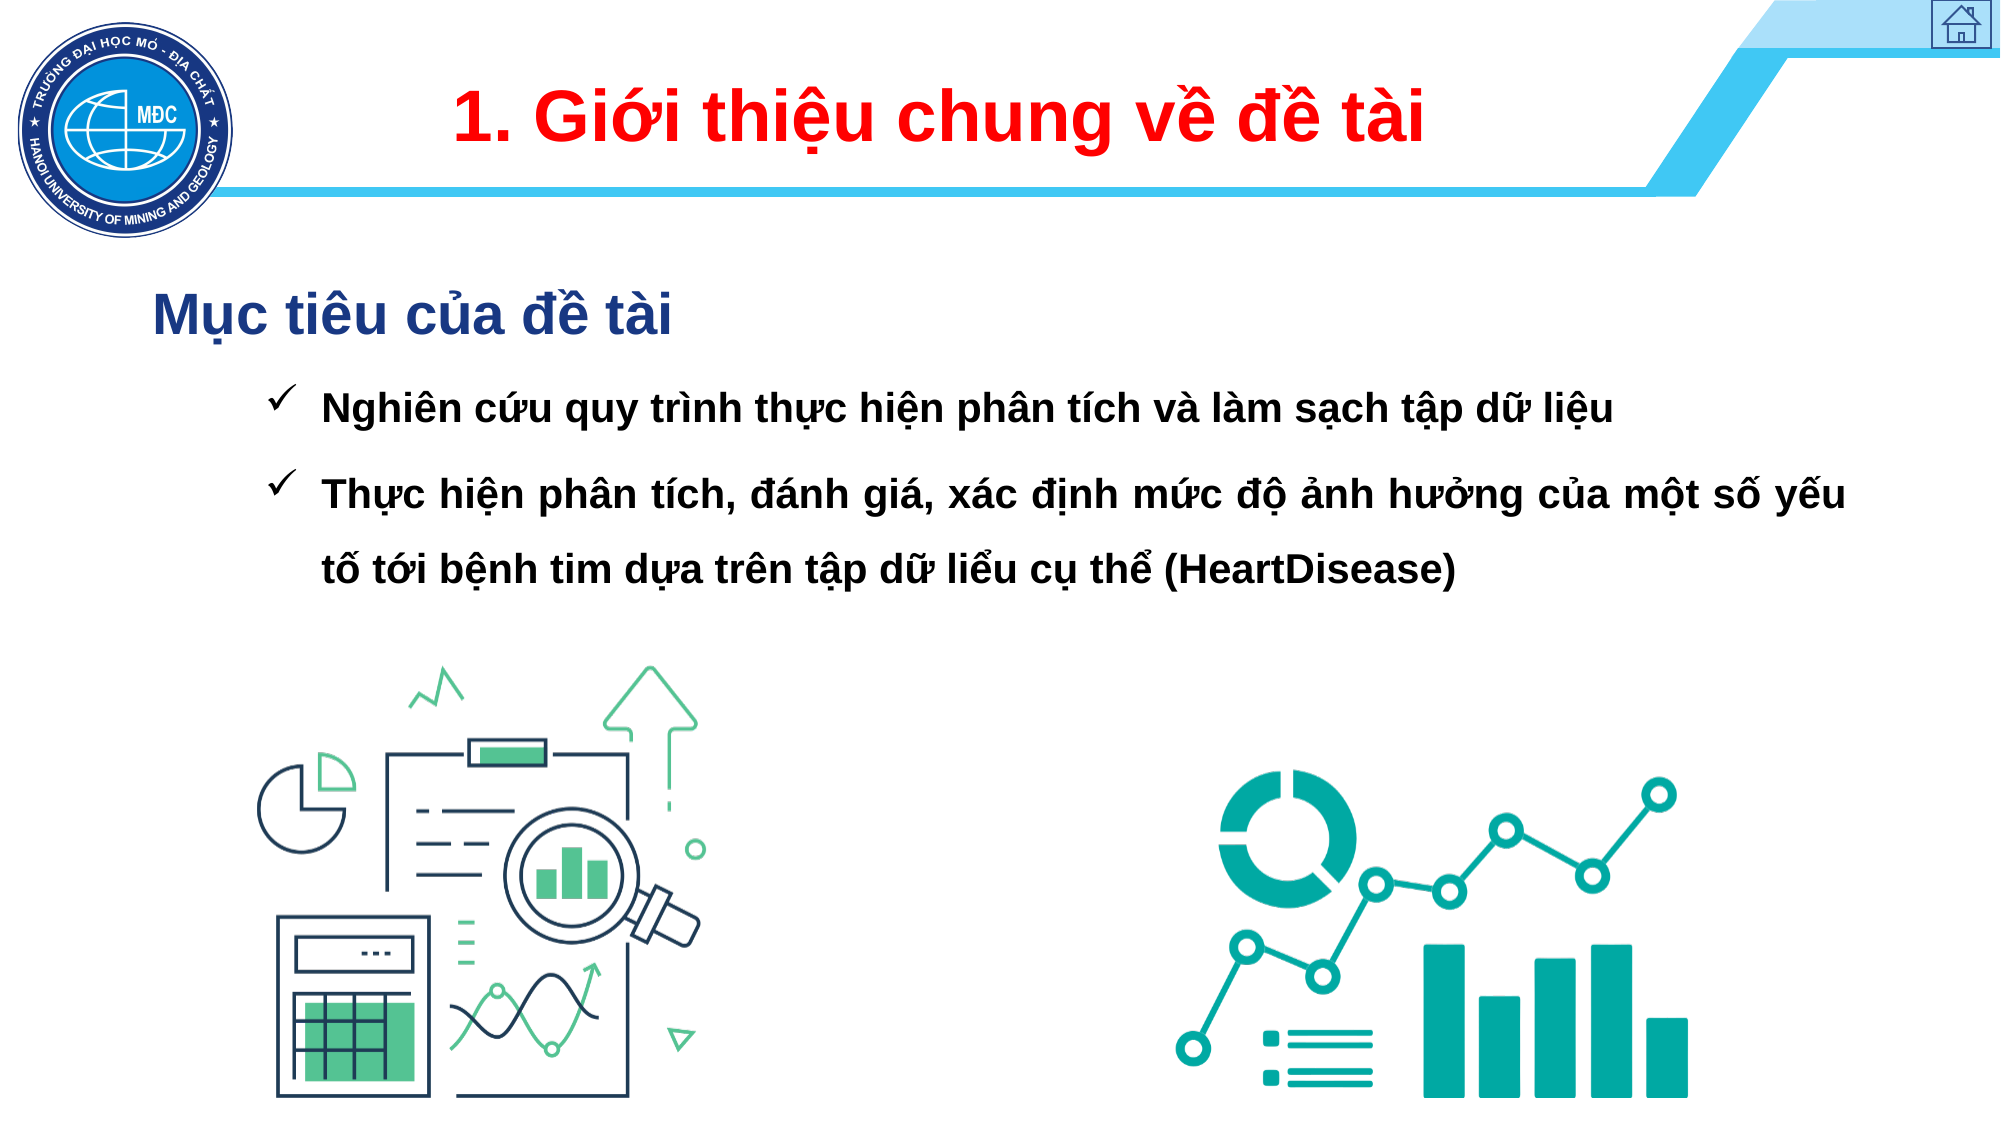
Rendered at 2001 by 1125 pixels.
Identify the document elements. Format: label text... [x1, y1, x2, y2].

list Mục tiêu của đề tài Nghiên cứu quy trình thực hiện phân tích và làm sạch tập dữ liệu Thực hiện phân tích, đánh giá, xác định mức độ ảnh hưởng của một số yếu tố tới bệnh tim dựa trên tập dữ liểu cụ thể (HeartDisease) [137, 233, 1863, 948]
picture [17, 22, 233, 238]
picture [237, 629, 1783, 1098]
title 1. Giới thiệu chung về đề tài [237, 8, 1643, 227]
